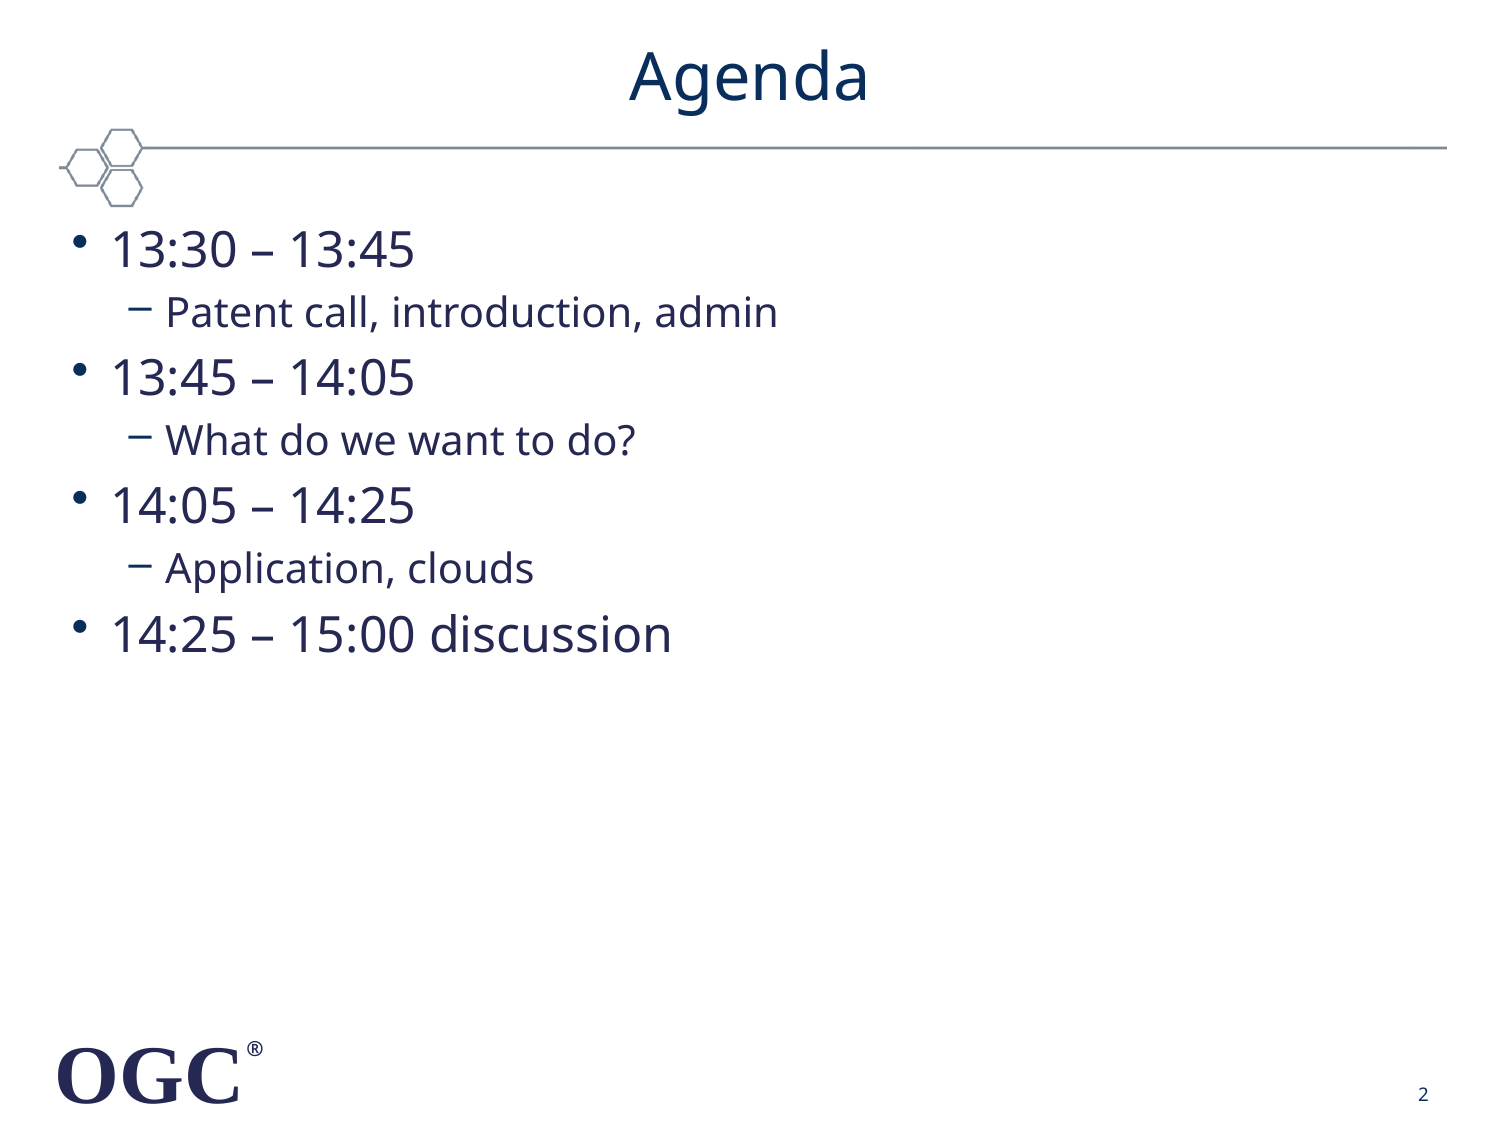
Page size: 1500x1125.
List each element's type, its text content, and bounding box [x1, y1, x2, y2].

picture [59, 136, 1447, 208]
slide_number 2 [1130, 1074, 1444, 1113]
title Agenda [37, 22, 1463, 136]
list 13:30 – 13:45 Patent call, introduction, admin 13:45 – 14:05 What do we want to do? 14:05 – 14:25 Application, clouds 14:25 – 15:00 discussion [56, 209, 1445, 1013]
